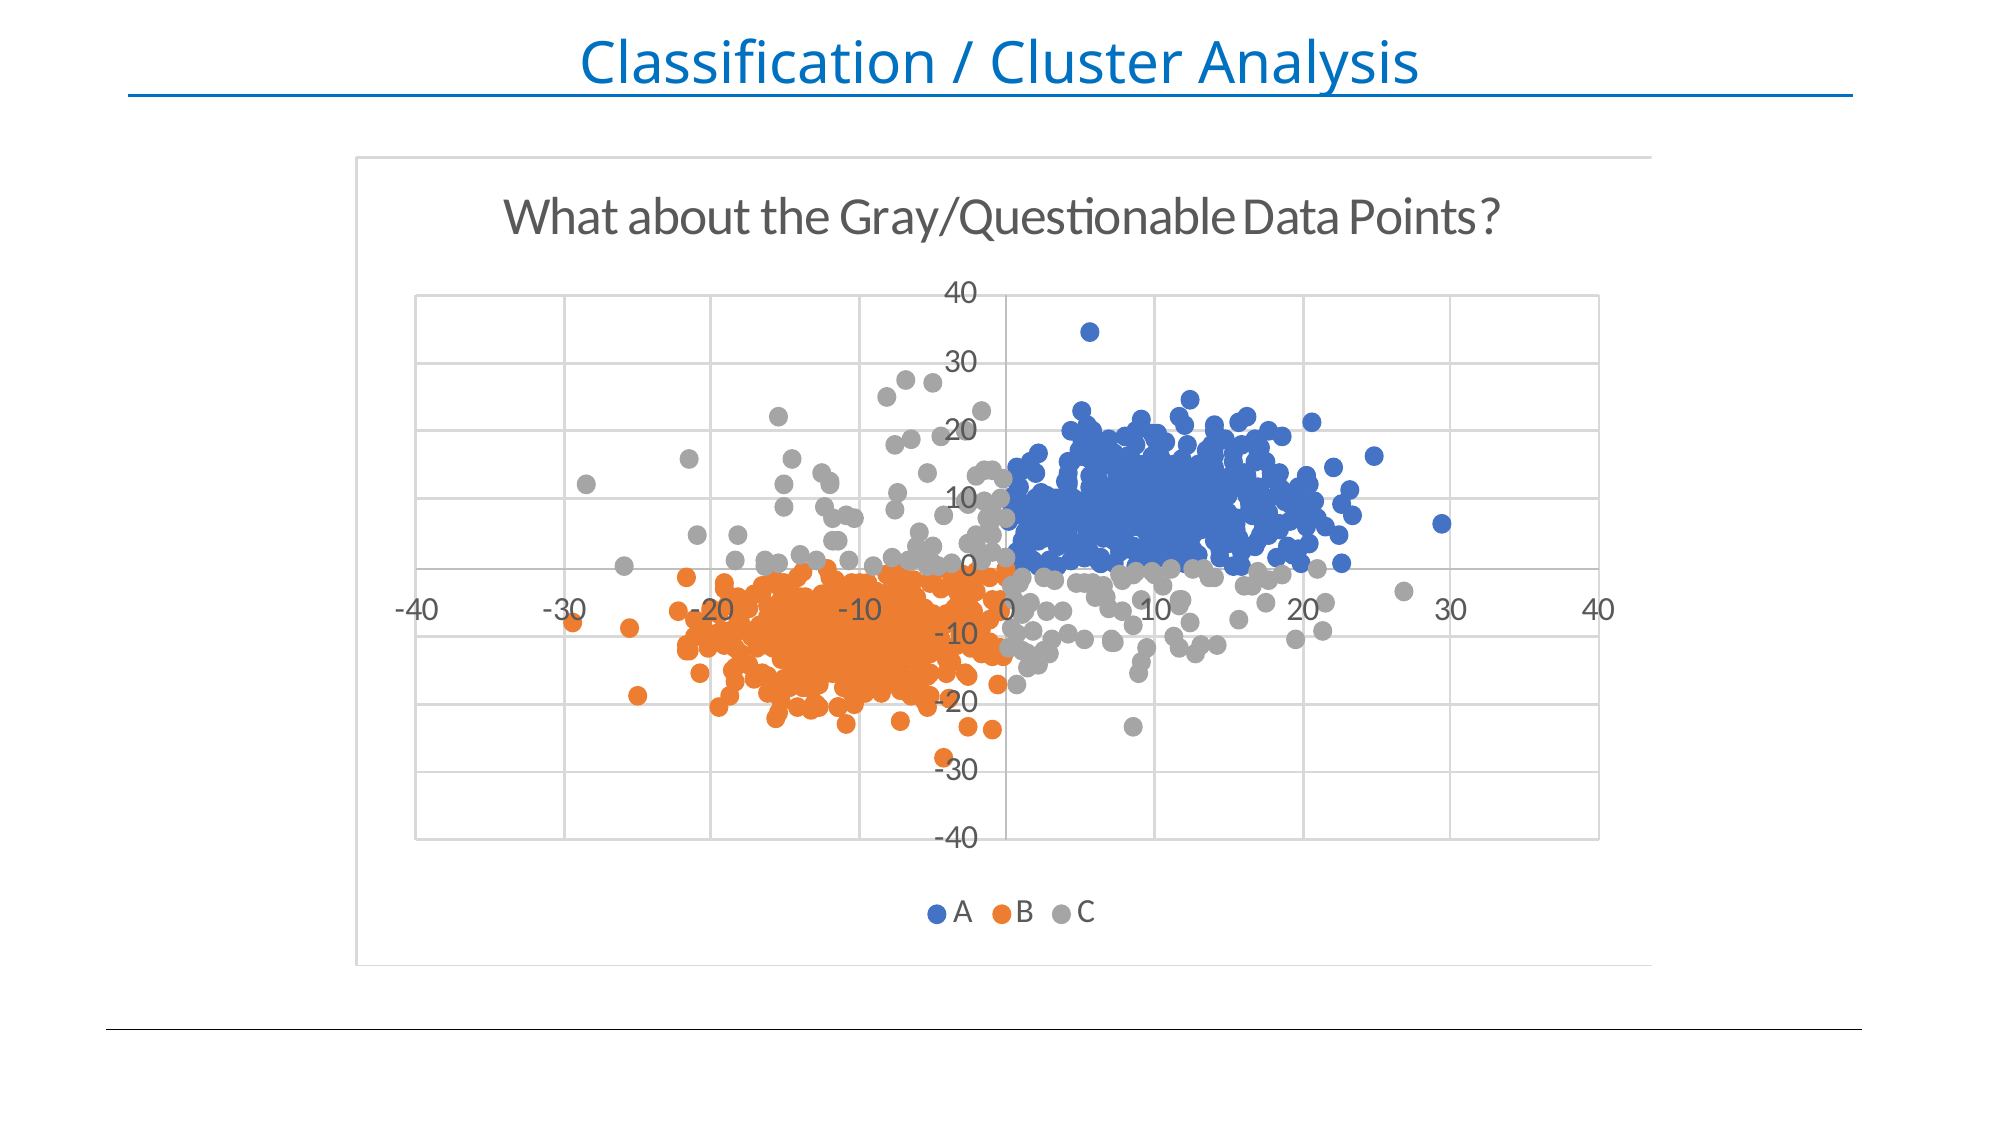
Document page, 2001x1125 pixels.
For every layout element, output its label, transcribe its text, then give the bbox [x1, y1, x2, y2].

title Classification / Cluster Analysis [137, 34, 1863, 96]
picture [354, 155, 1652, 965]
